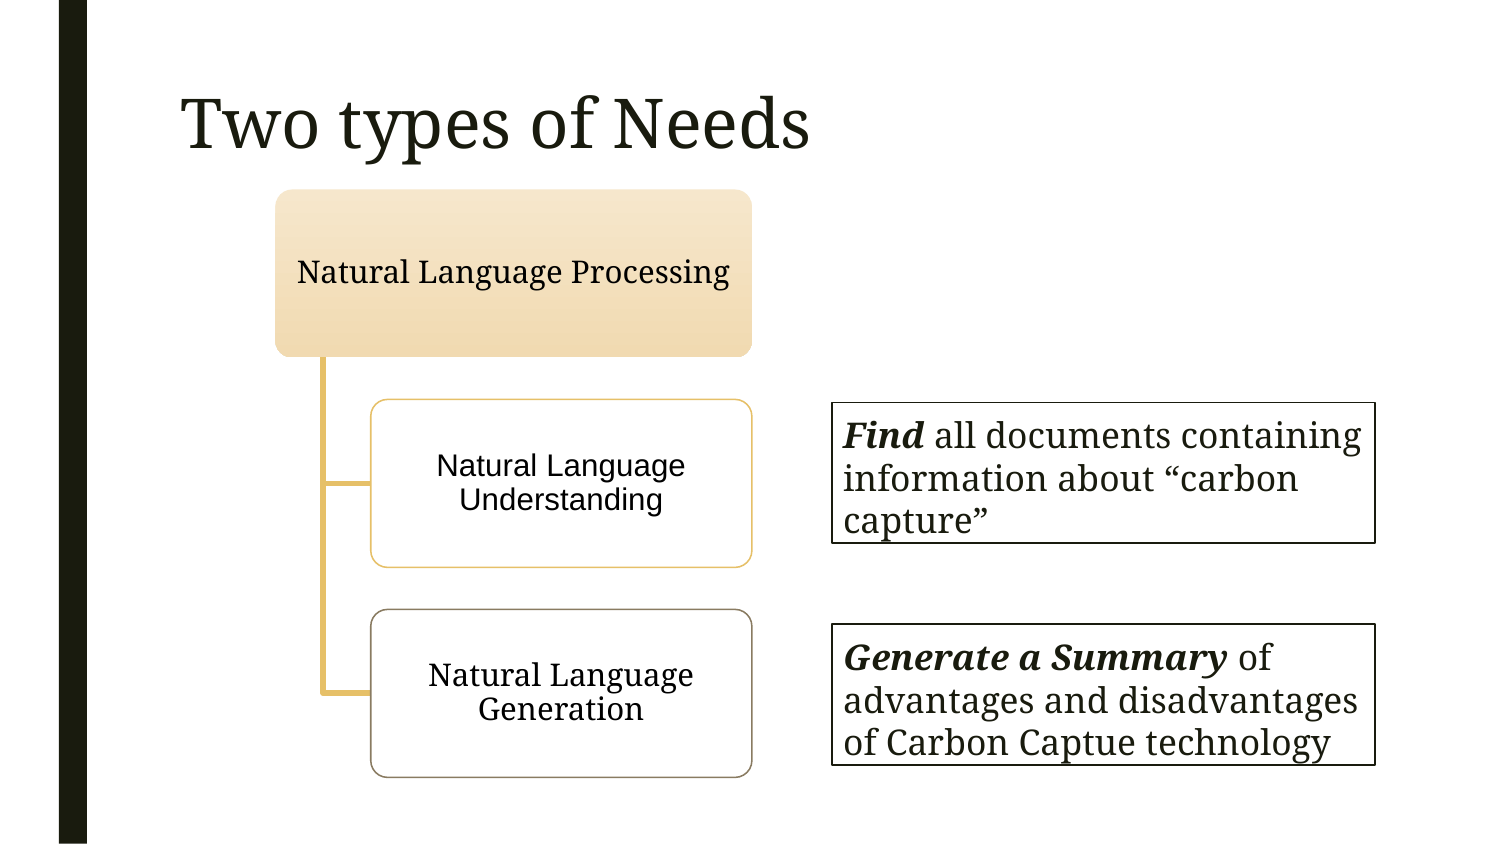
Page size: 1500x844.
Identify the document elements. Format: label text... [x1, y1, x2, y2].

title Two types of Needs [168, 84, 1351, 204]
text_box Find all documents containing information about “carbon capture” [831, 402, 1375, 543]
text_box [275, 189, 753, 778]
text_box Generate a Summary of advantages and disadvantages of Carbon Captue technology [831, 624, 1375, 765]
